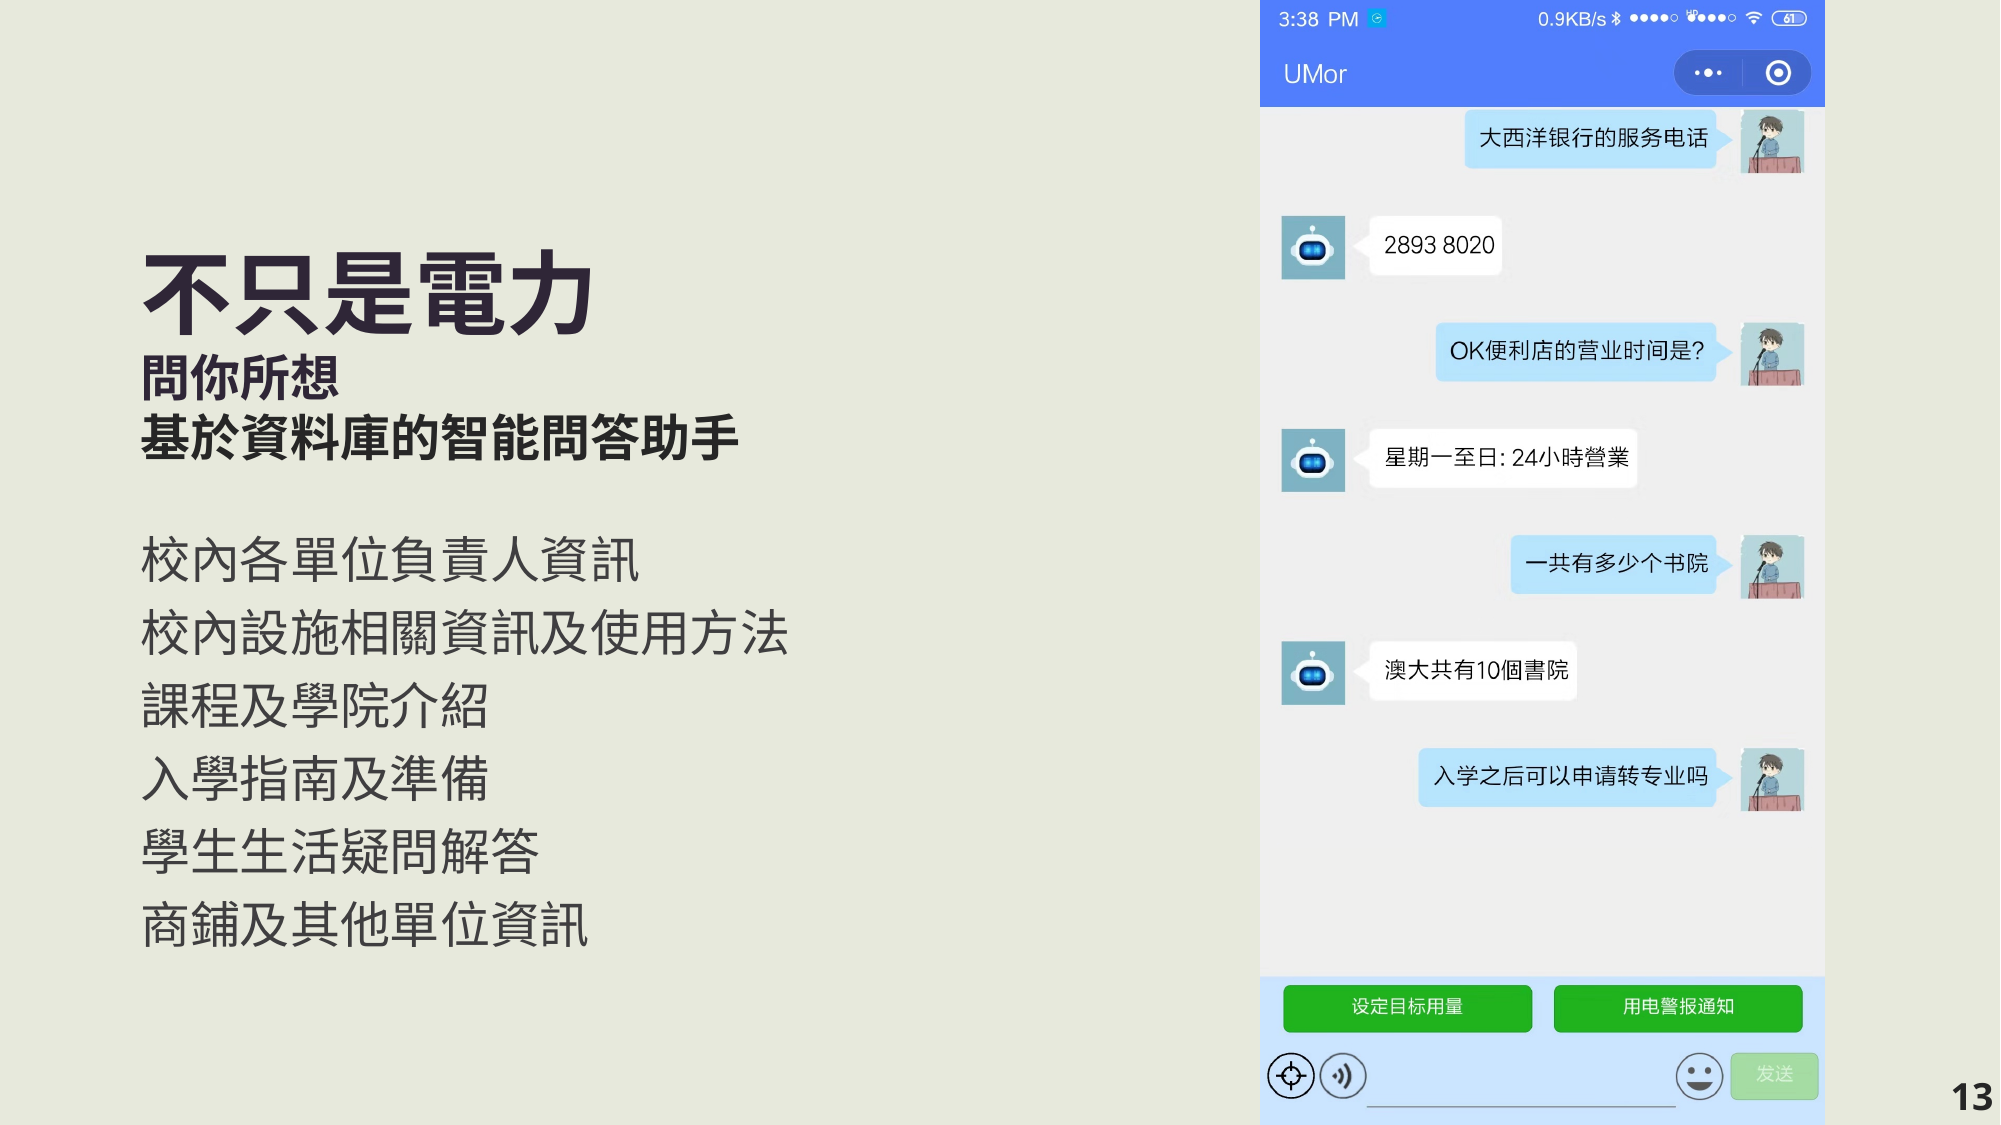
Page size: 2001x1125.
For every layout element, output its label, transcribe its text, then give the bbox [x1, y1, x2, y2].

text_box 13 [1935, 1065, 2000, 1125]
text_box 不只是電力 問你所想 基於資料庫的智能問答助手 [125, 173, 756, 474]
picture [1260, 0, 1825, 1125]
text_box 校內各單位負責人資訊 校內設施相關資訊及使用方法 課程及學院介紹 入學指南及準備 學生生活疑問解答 商鋪及其他單位資訊 [125, 508, 991, 1034]
